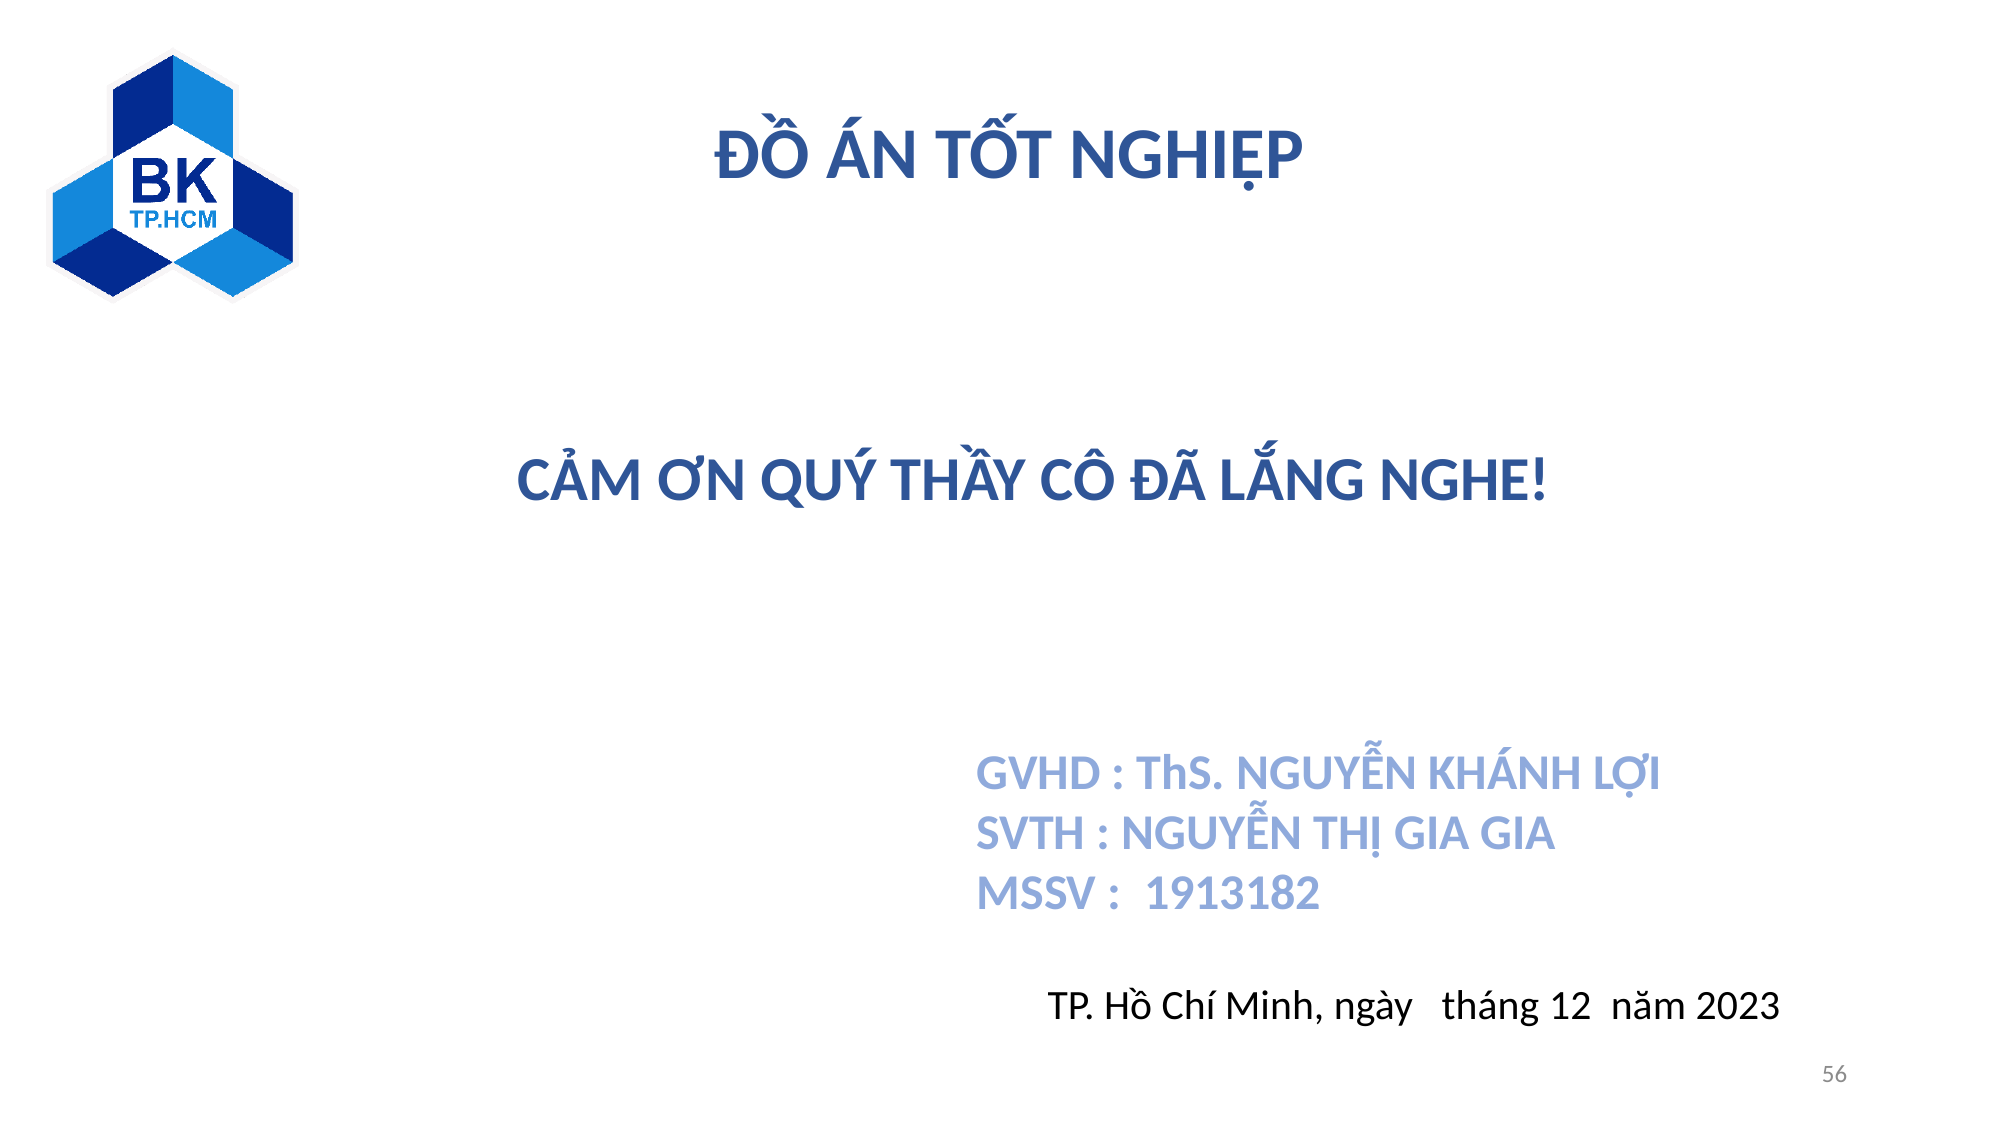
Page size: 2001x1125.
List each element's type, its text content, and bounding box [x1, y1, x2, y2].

subtitle CẢM ƠN QUÝ THẦY CÔ ĐÃ LẮNG NGHE! [298, 439, 1786, 733]
text_box ĐỒ ÁN TỐT NGHIỆP [699, 97, 1336, 200]
text_box TP. Hồ Chí Minh, ngày tháng 12 năm 2023 [961, 970, 1796, 1036]
text_box GVHD : ThS. NGUYỄN KHÁNH LỢI SVTH : NGUYỄN THỊ GIA GIA MSSV : 1913182 [961, 732, 1796, 928]
picture [46, 47, 299, 304]
slide_number 56 [1412, 1042, 1863, 1103]
